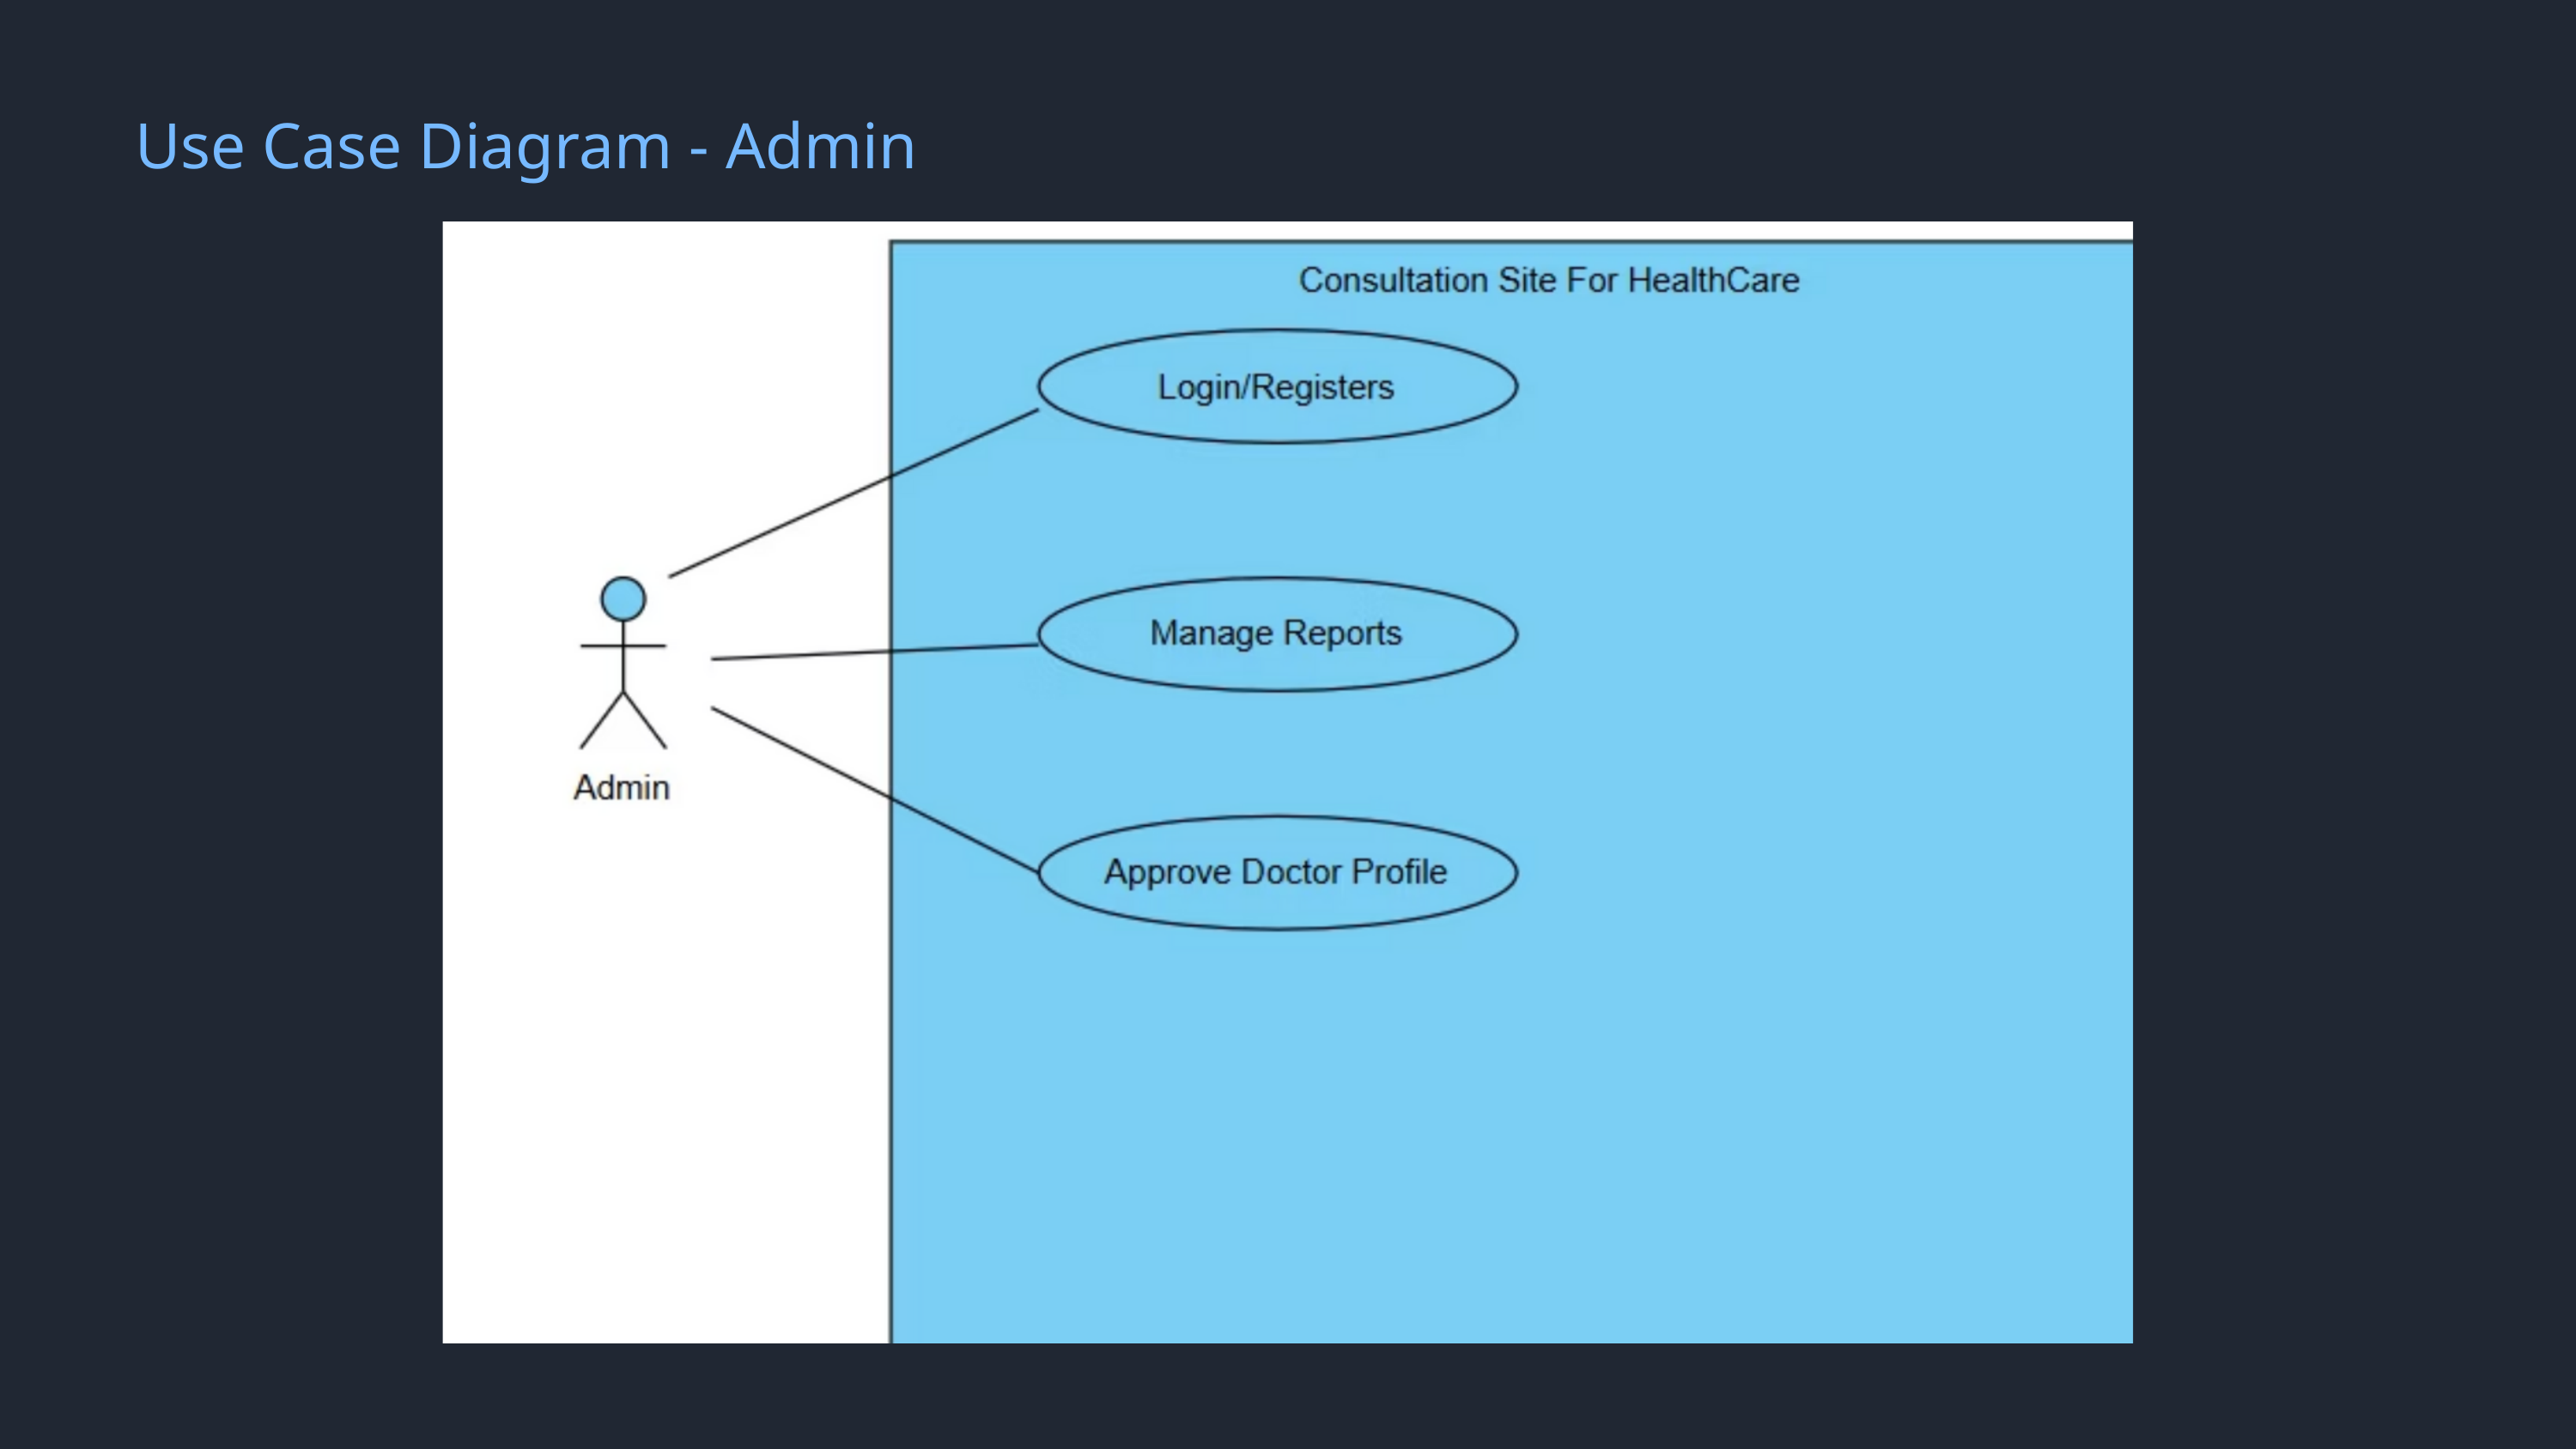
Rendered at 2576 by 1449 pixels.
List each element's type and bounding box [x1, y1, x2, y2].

text_box [442, 221, 2134, 1343]
text_box [0, 0, 2576, 1449]
